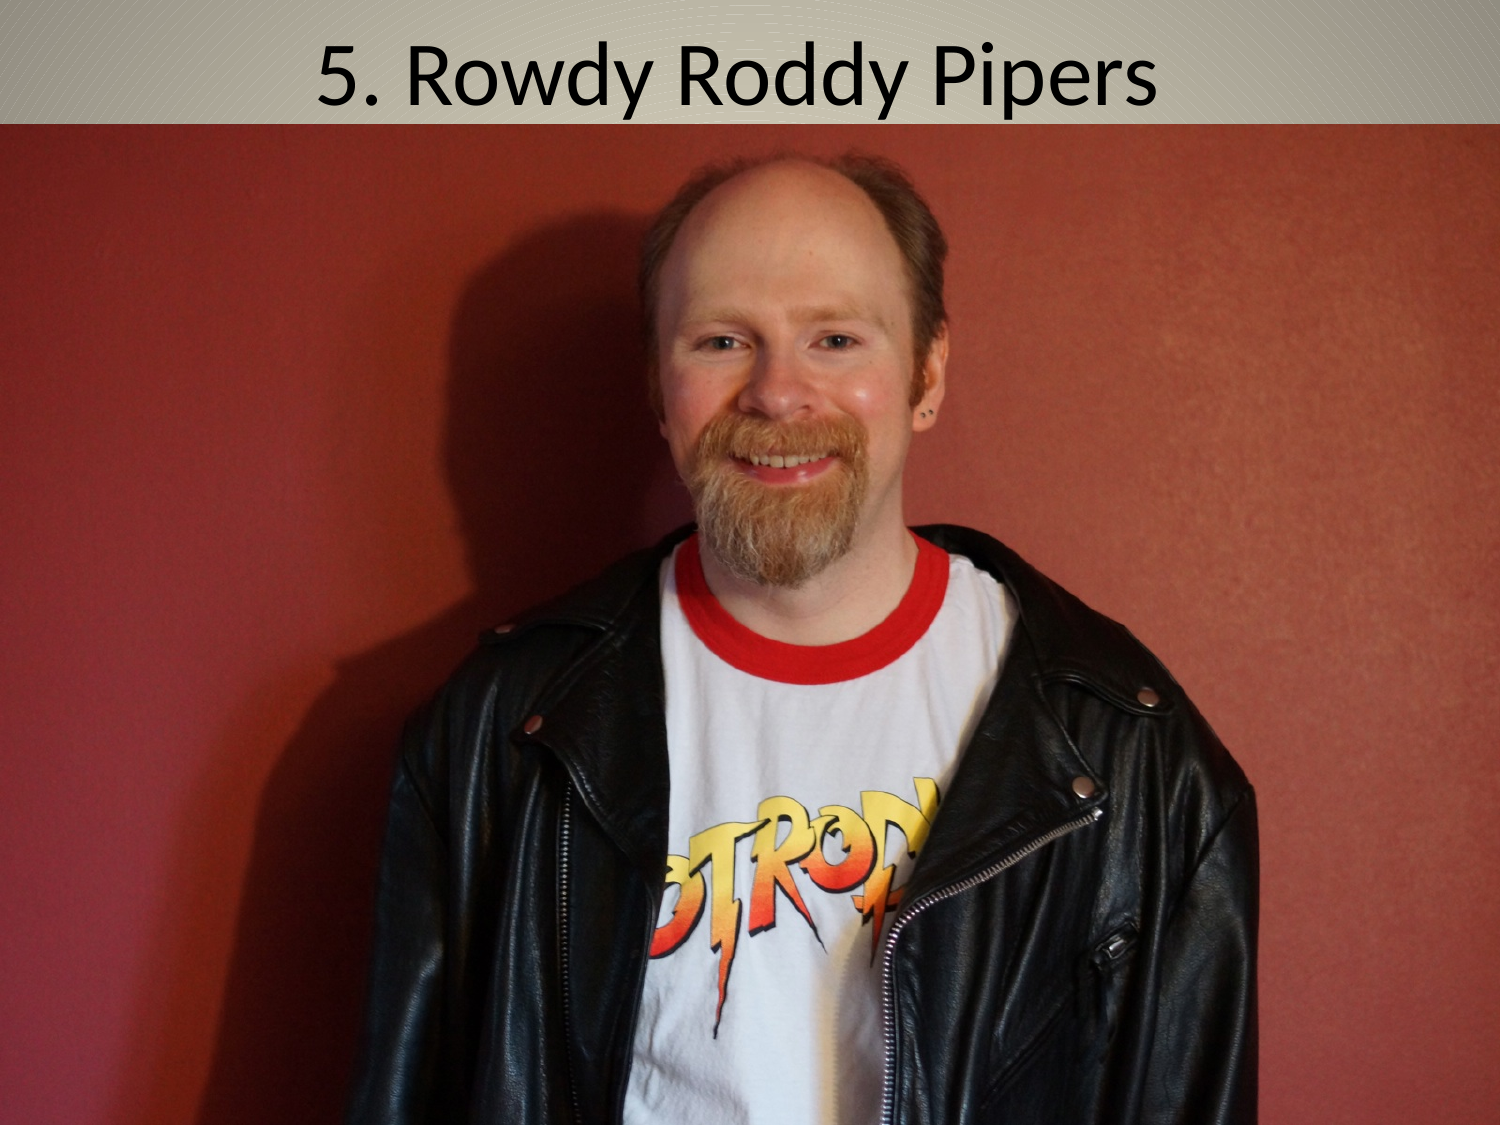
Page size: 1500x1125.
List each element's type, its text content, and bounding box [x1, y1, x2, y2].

title 5. Rowdy Roddy Pipers [62, 0, 1413, 123]
picture [0, 124, 1500, 1125]
